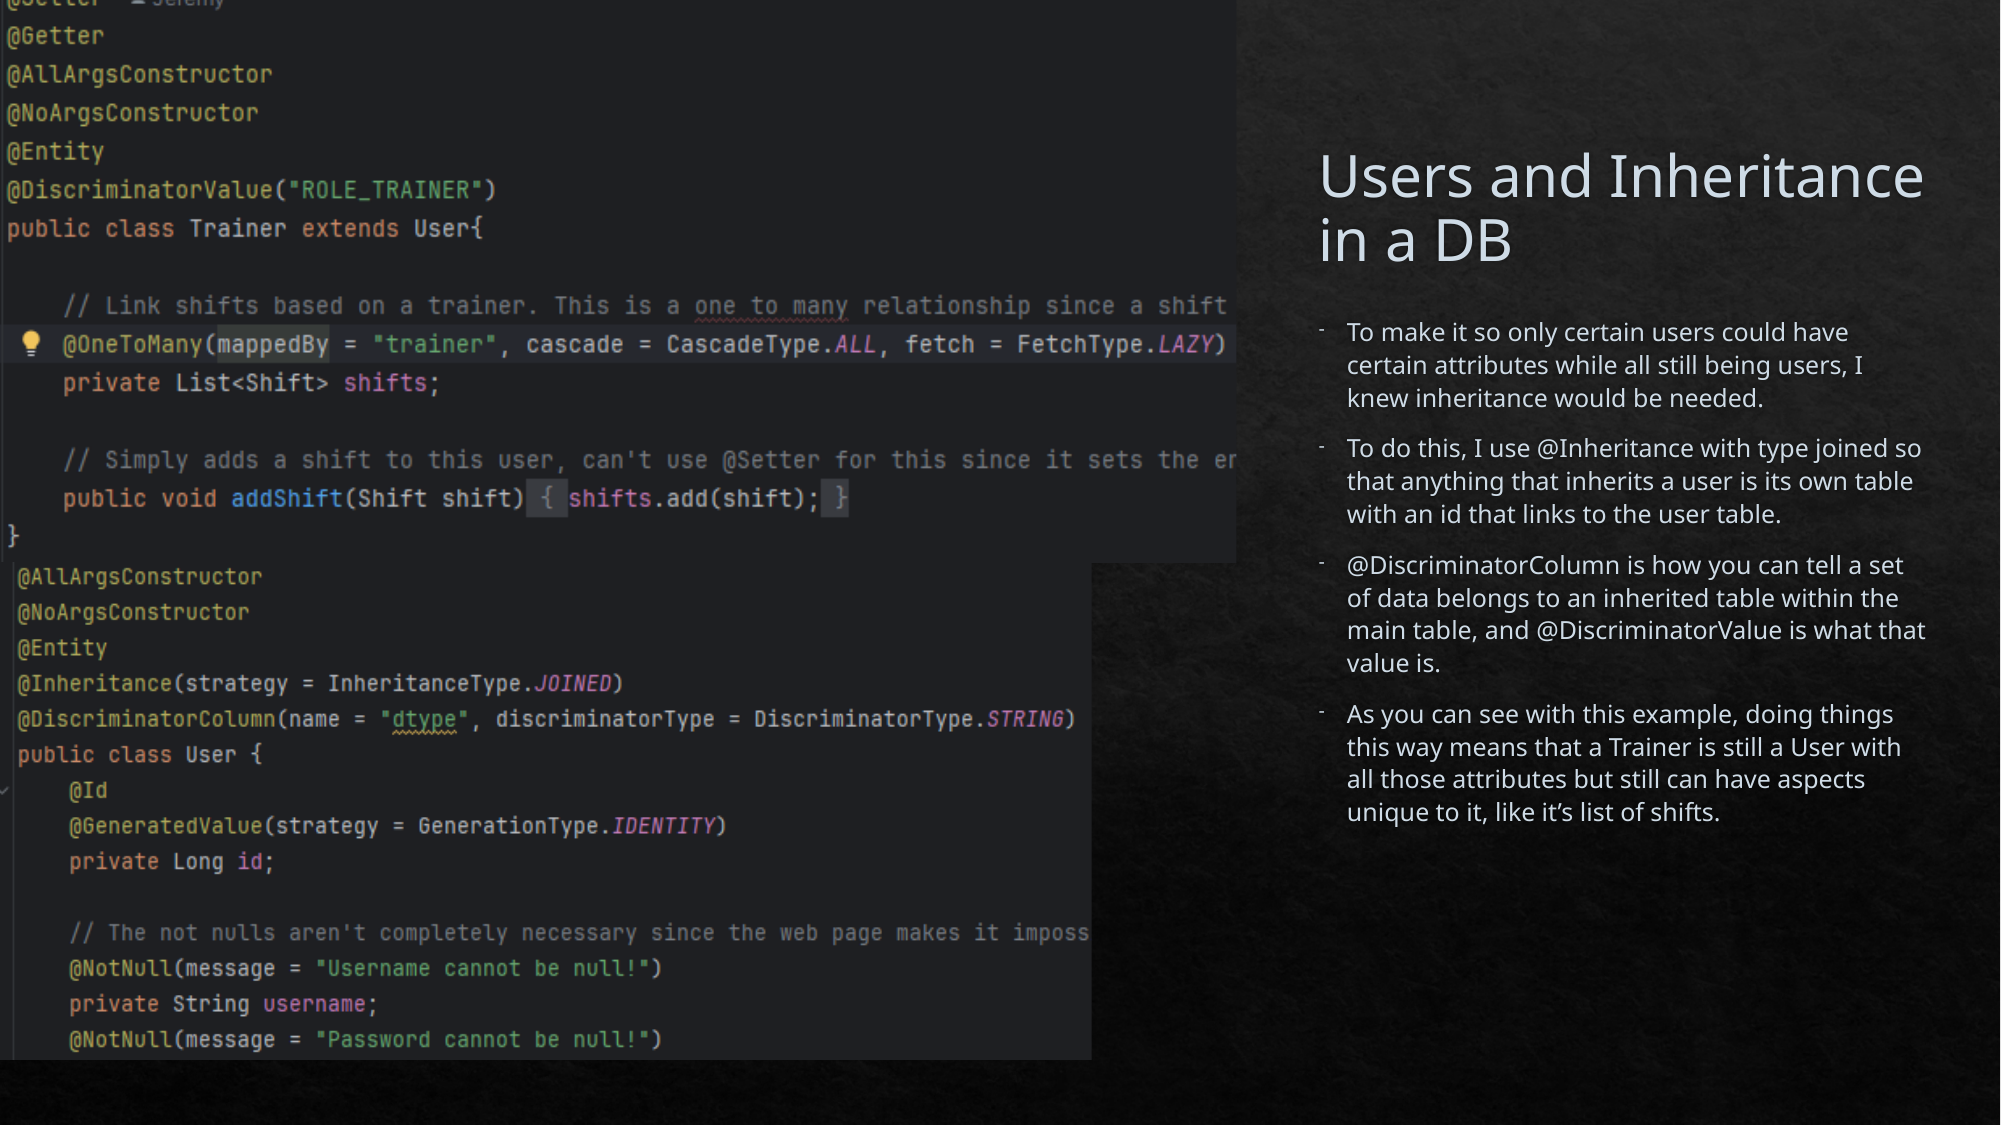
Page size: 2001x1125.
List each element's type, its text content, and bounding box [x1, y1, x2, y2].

list To make it so only certain users could have certain attributes while all still being users, I knew inheritance would be needed. To do this, I use @Inheritance with type joined so that anything that inherits a user is its own table with an id that links to the user table. @DiscriminatorColumn is how you can tell a set of data belongs to an inherited table within the main table, and @DiscriminatorValue is what that value is. As you can see with this example, doing things this way means that a Trainer is still a User with all those attributes but still can have aspects unique to it, like it’s list of shifts. [1303, 306, 1947, 1090]
text_box [0, 0, 2000, 1125]
title Users and Inheritance in a DB [1303, 137, 1947, 282]
picture [0, 0, 1237, 1060]
